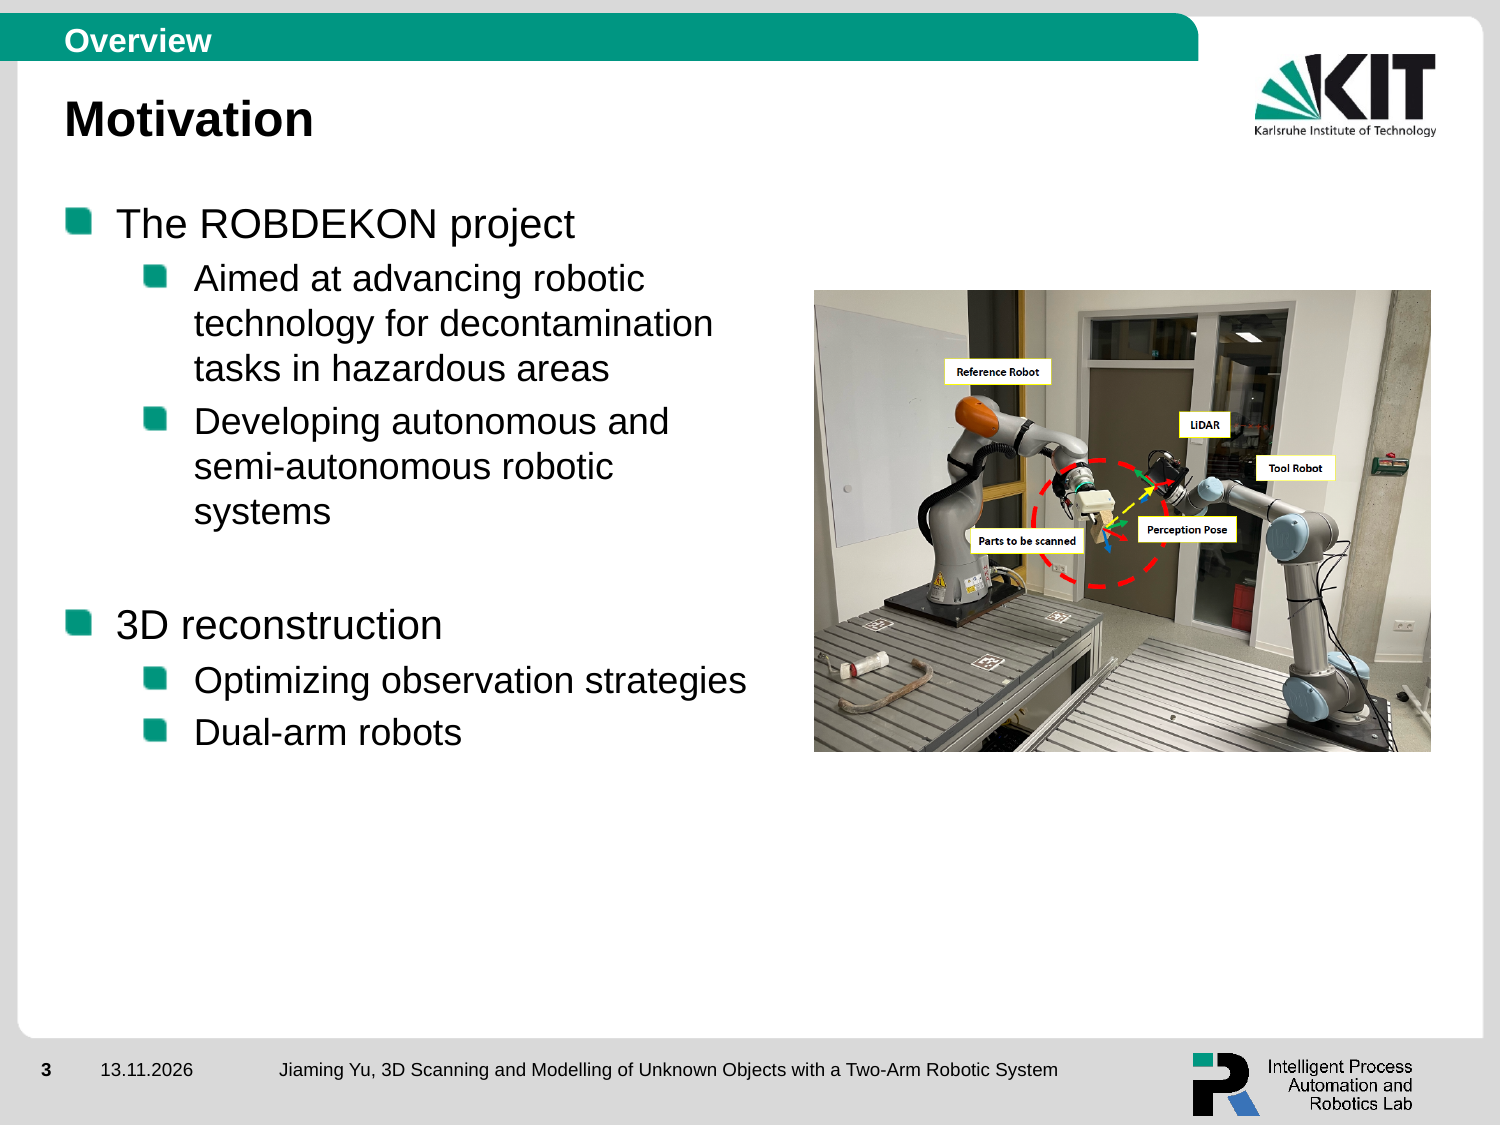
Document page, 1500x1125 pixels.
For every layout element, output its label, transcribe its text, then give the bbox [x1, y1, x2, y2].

title Motivation [64, 54, 1198, 147]
list Overview [64, 19, 1176, 55]
footer Jiaming Yu, 3D Scanning and Modelling of Unknown Objects with a Two-Arm Robotic System [279, 1057, 1117, 1117]
list The ROBDEKON project Aimed at advancing robotic technology for decontamination tasks in hazardous areas Developing autonomous and semi-autonomous robotic systems 3D reconstruction Optimizing observation strategies Dual-arm robots [64, 196, 750, 1000]
picture [0, 0, 1500, 1125]
